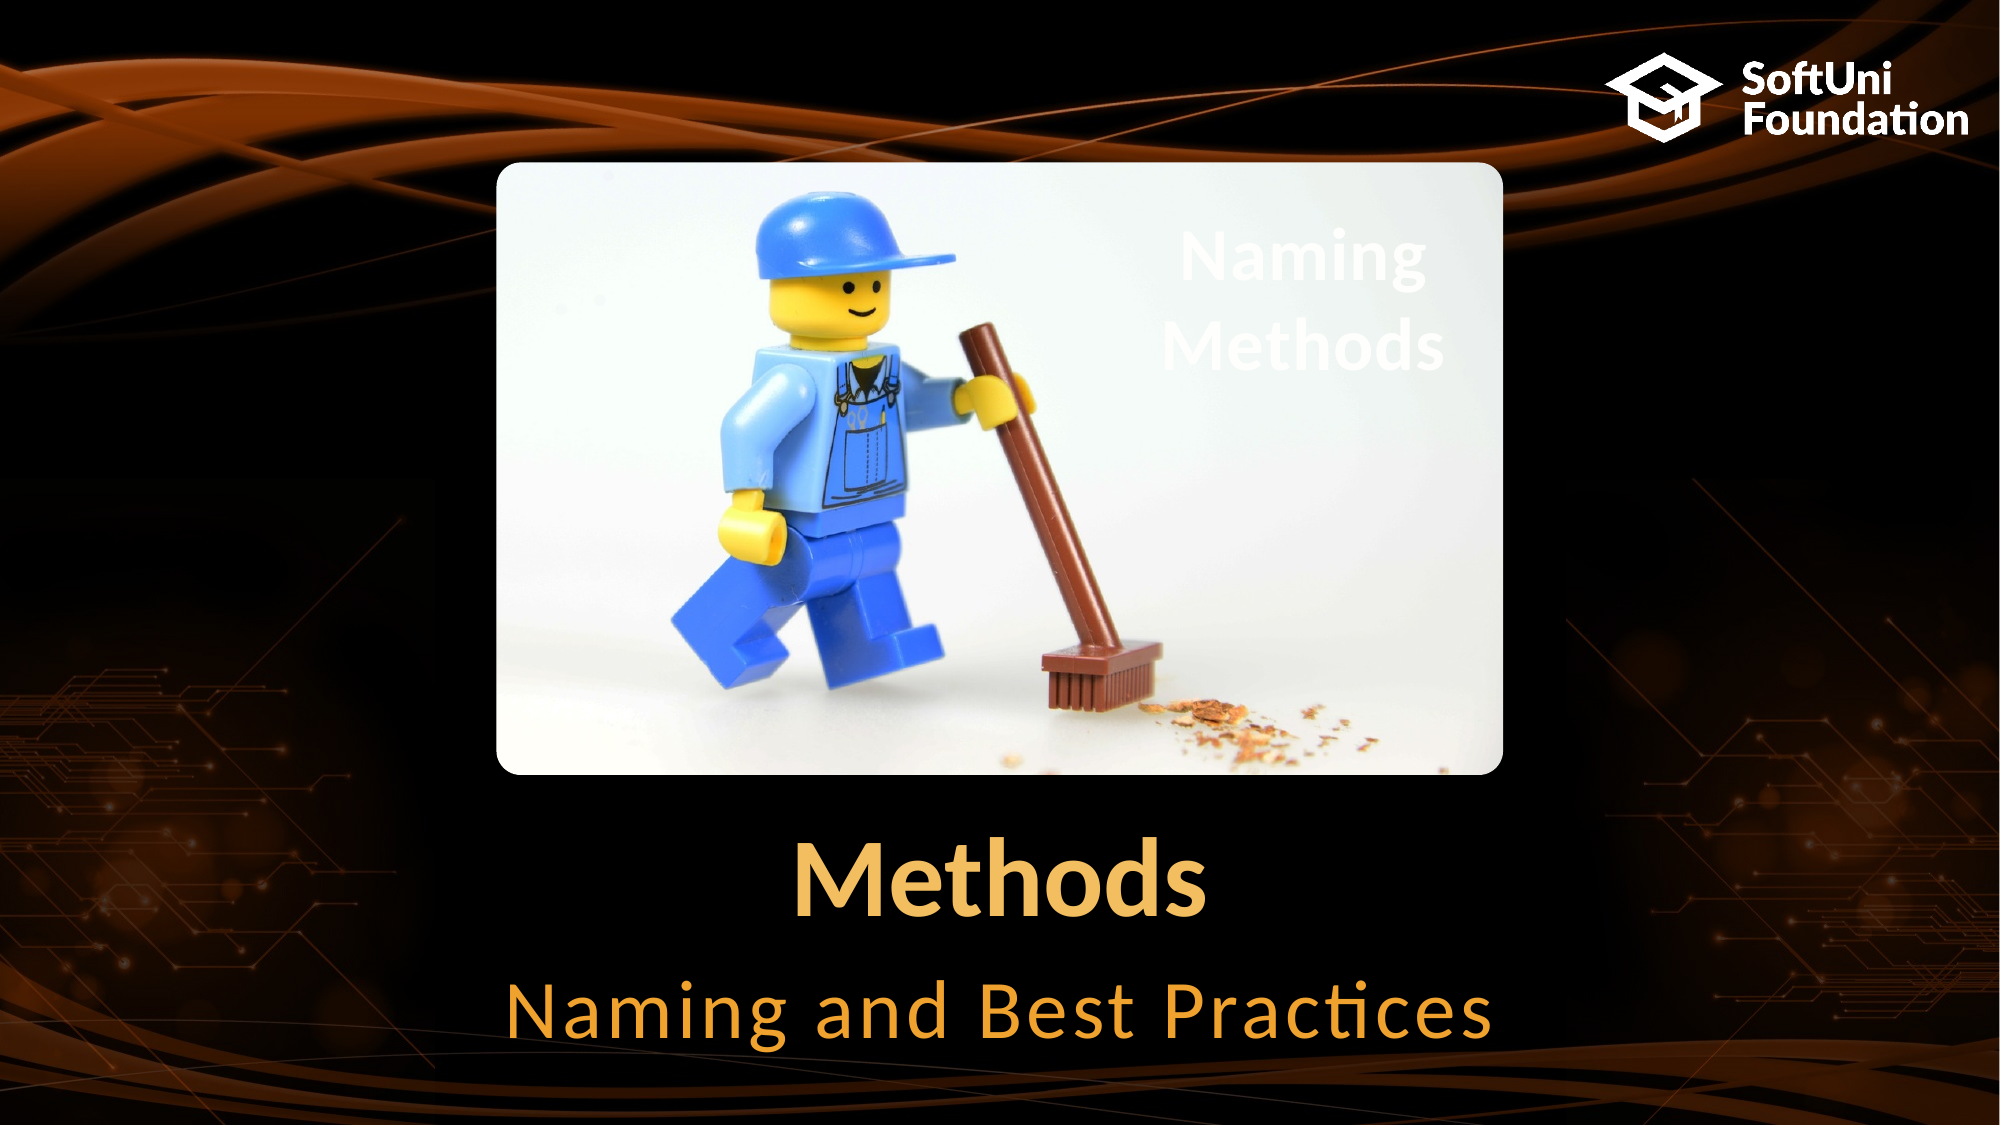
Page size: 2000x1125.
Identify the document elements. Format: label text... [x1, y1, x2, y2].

picture [0, 0, 2000, 1125]
title Methods [266, 812, 1733, 944]
list Naming and Best Practices [266, 944, 1733, 1057]
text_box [496, 162, 1504, 775]
